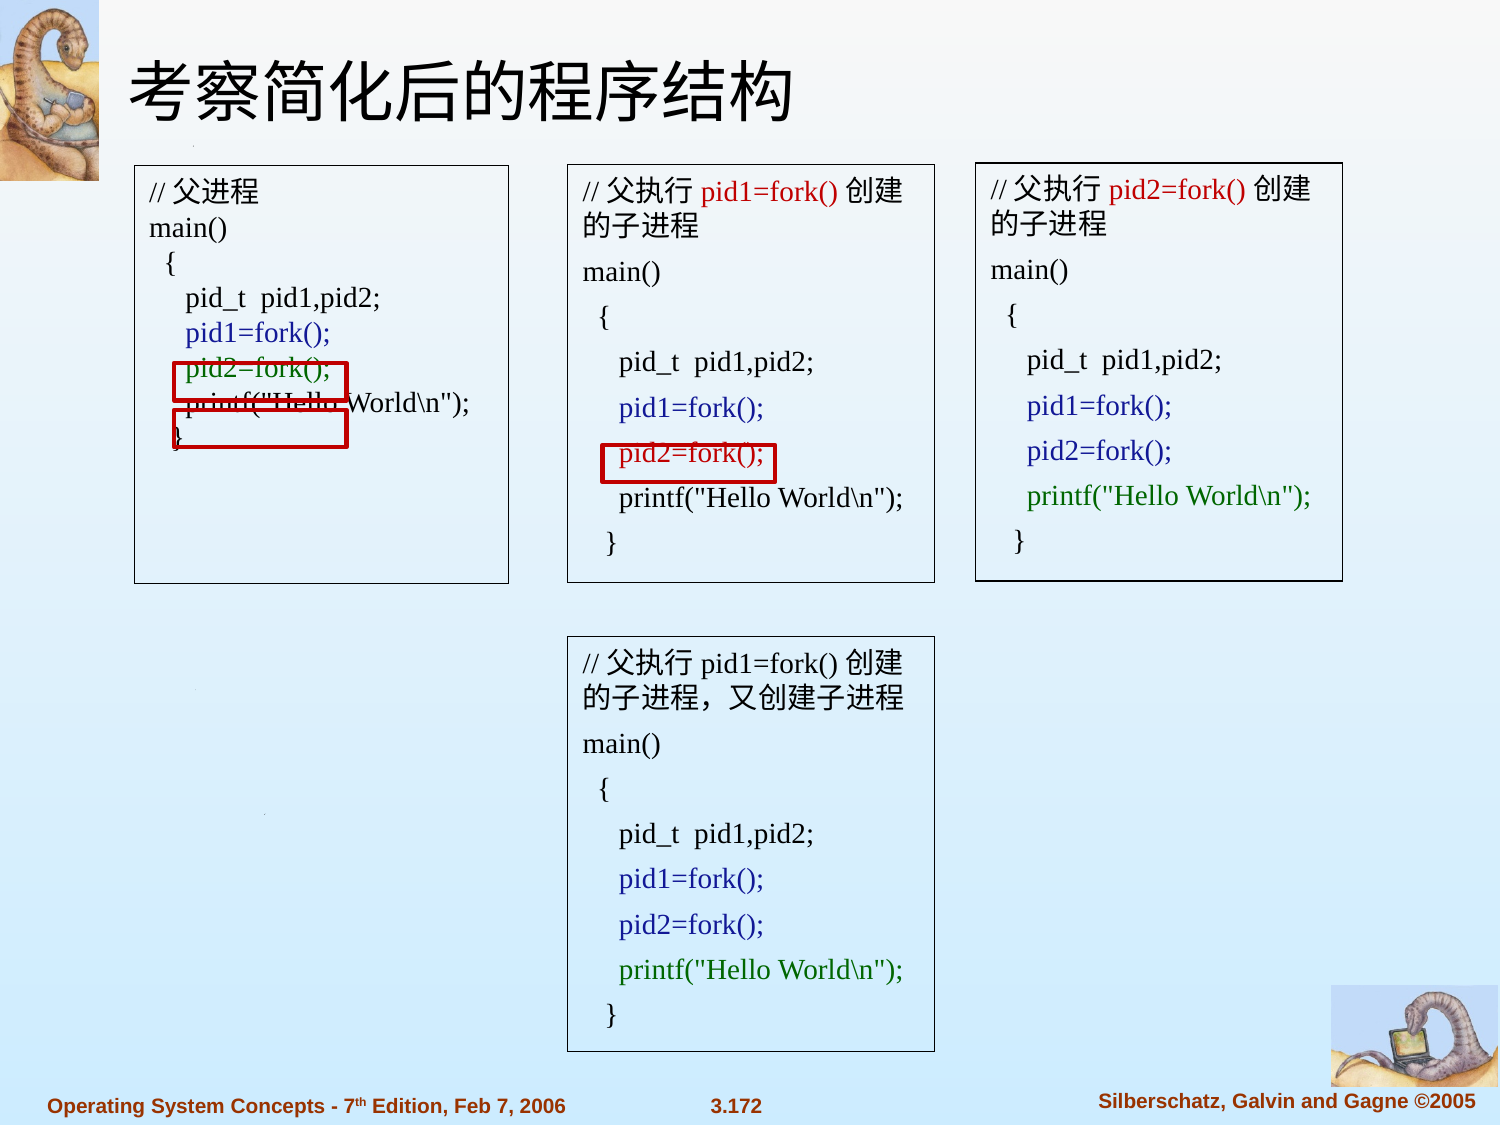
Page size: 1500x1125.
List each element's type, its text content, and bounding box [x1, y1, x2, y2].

title 考察简化后的程序结构 [112, 37, 1438, 138]
text_box //父执行pid1=fork()创建的子进程 main() { pid_t pid1,pid2; pid1=fork(); pid2=fork(); printf("Hello World\n"); } [567, 164, 935, 583]
text_box [600, 443, 777, 484]
text_box //父执行pid2=fork()创建的子进程 main() { pid_t pid1,pid2; pid1=fork(); pid2=fork(); printf("Hello World\n"); } [975, 162, 1343, 581]
list //父进程 main() { pid_t pid1,pid2; pid1=fork(); pid2=fork(); printf("Hello World\n"); } [134, 165, 509, 584]
picture [1331, 985, 1498, 1087]
text_box [172, 408, 349, 449]
text_box [172, 361, 349, 403]
text_box //父执行pid1=fork()创建的子进程，又创建子进程 main() { pid_t pid1,pid2; pid1=fork(); pid2=fork(); printf("Hello World\n"); } [567, 636, 935, 1052]
picture [0, 0, 99, 181]
